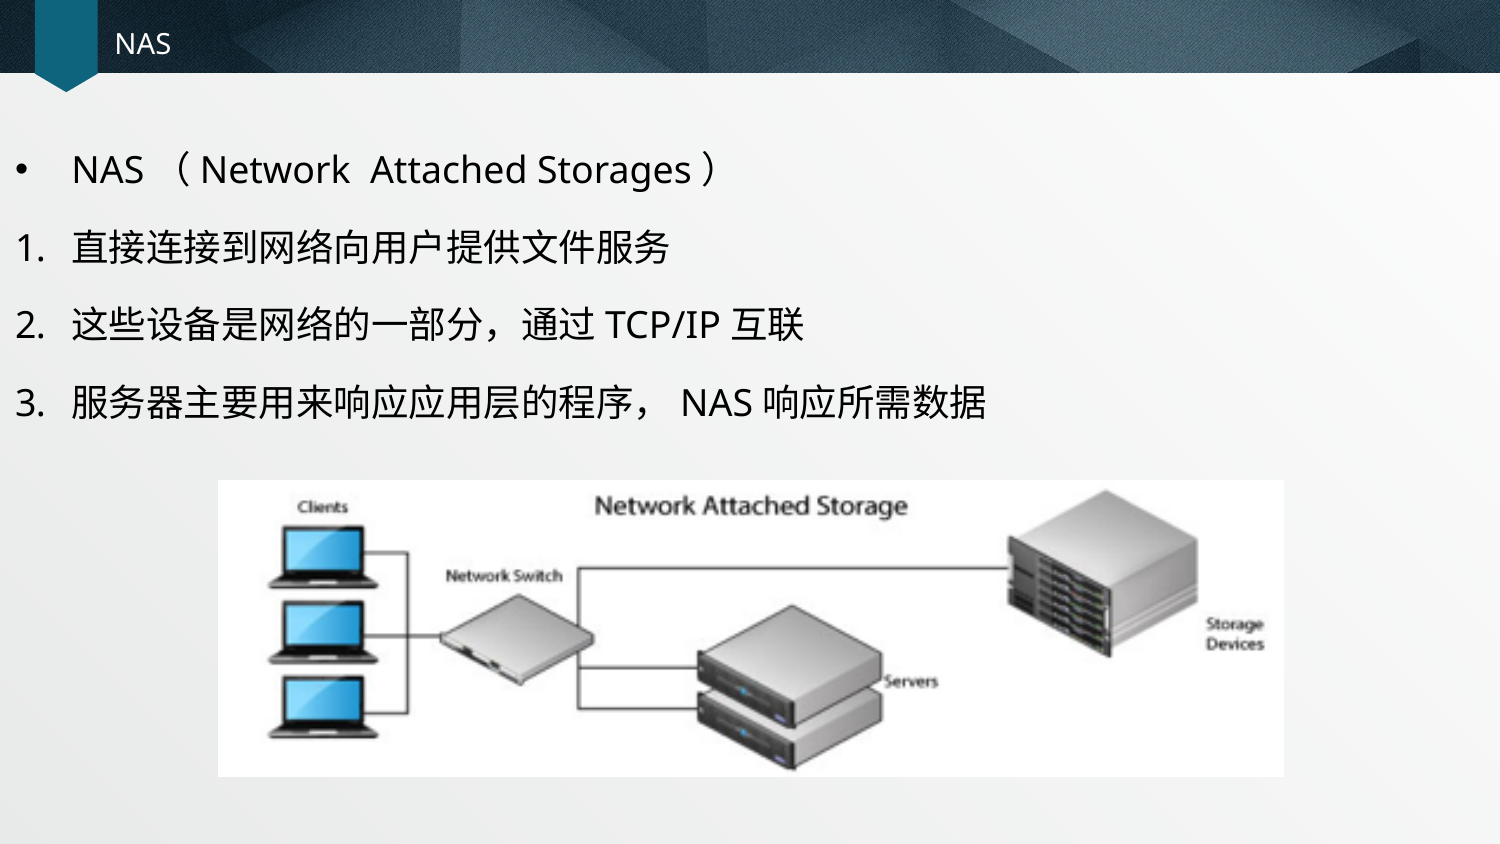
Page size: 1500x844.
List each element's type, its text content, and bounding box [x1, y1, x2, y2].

list NAS（Network Attached Storages） 直接连接到网络向用户提供文件服务 这些设备是网络的一部分，通过TCP/IP互联 服务器主要用来响应应用层的程序，NAS响应所需数据 [0, 138, 1347, 754]
picture [0, 0, 34, 73]
picture [218, 480, 1285, 777]
picture [98, 0, 1500, 73]
title NAS [99, 20, 550, 66]
